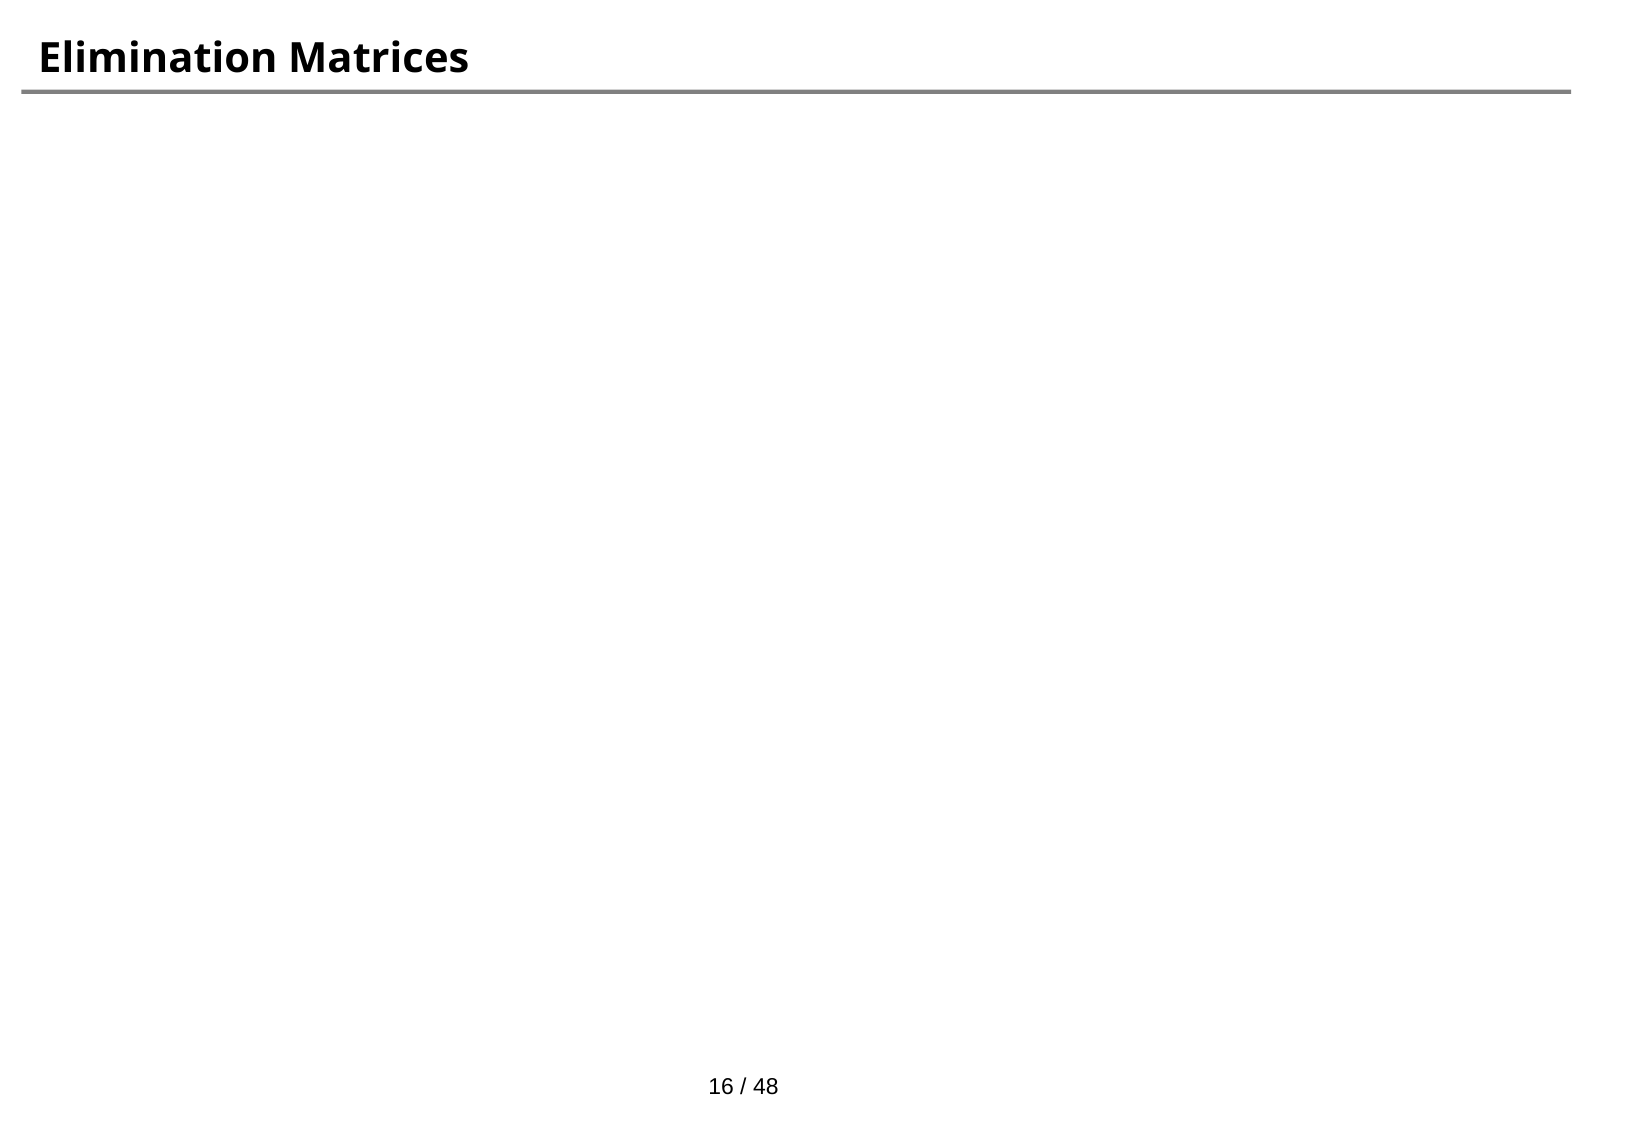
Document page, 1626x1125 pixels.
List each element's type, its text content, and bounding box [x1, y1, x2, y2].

title Elimination Matrices [22, 21, 1179, 91]
